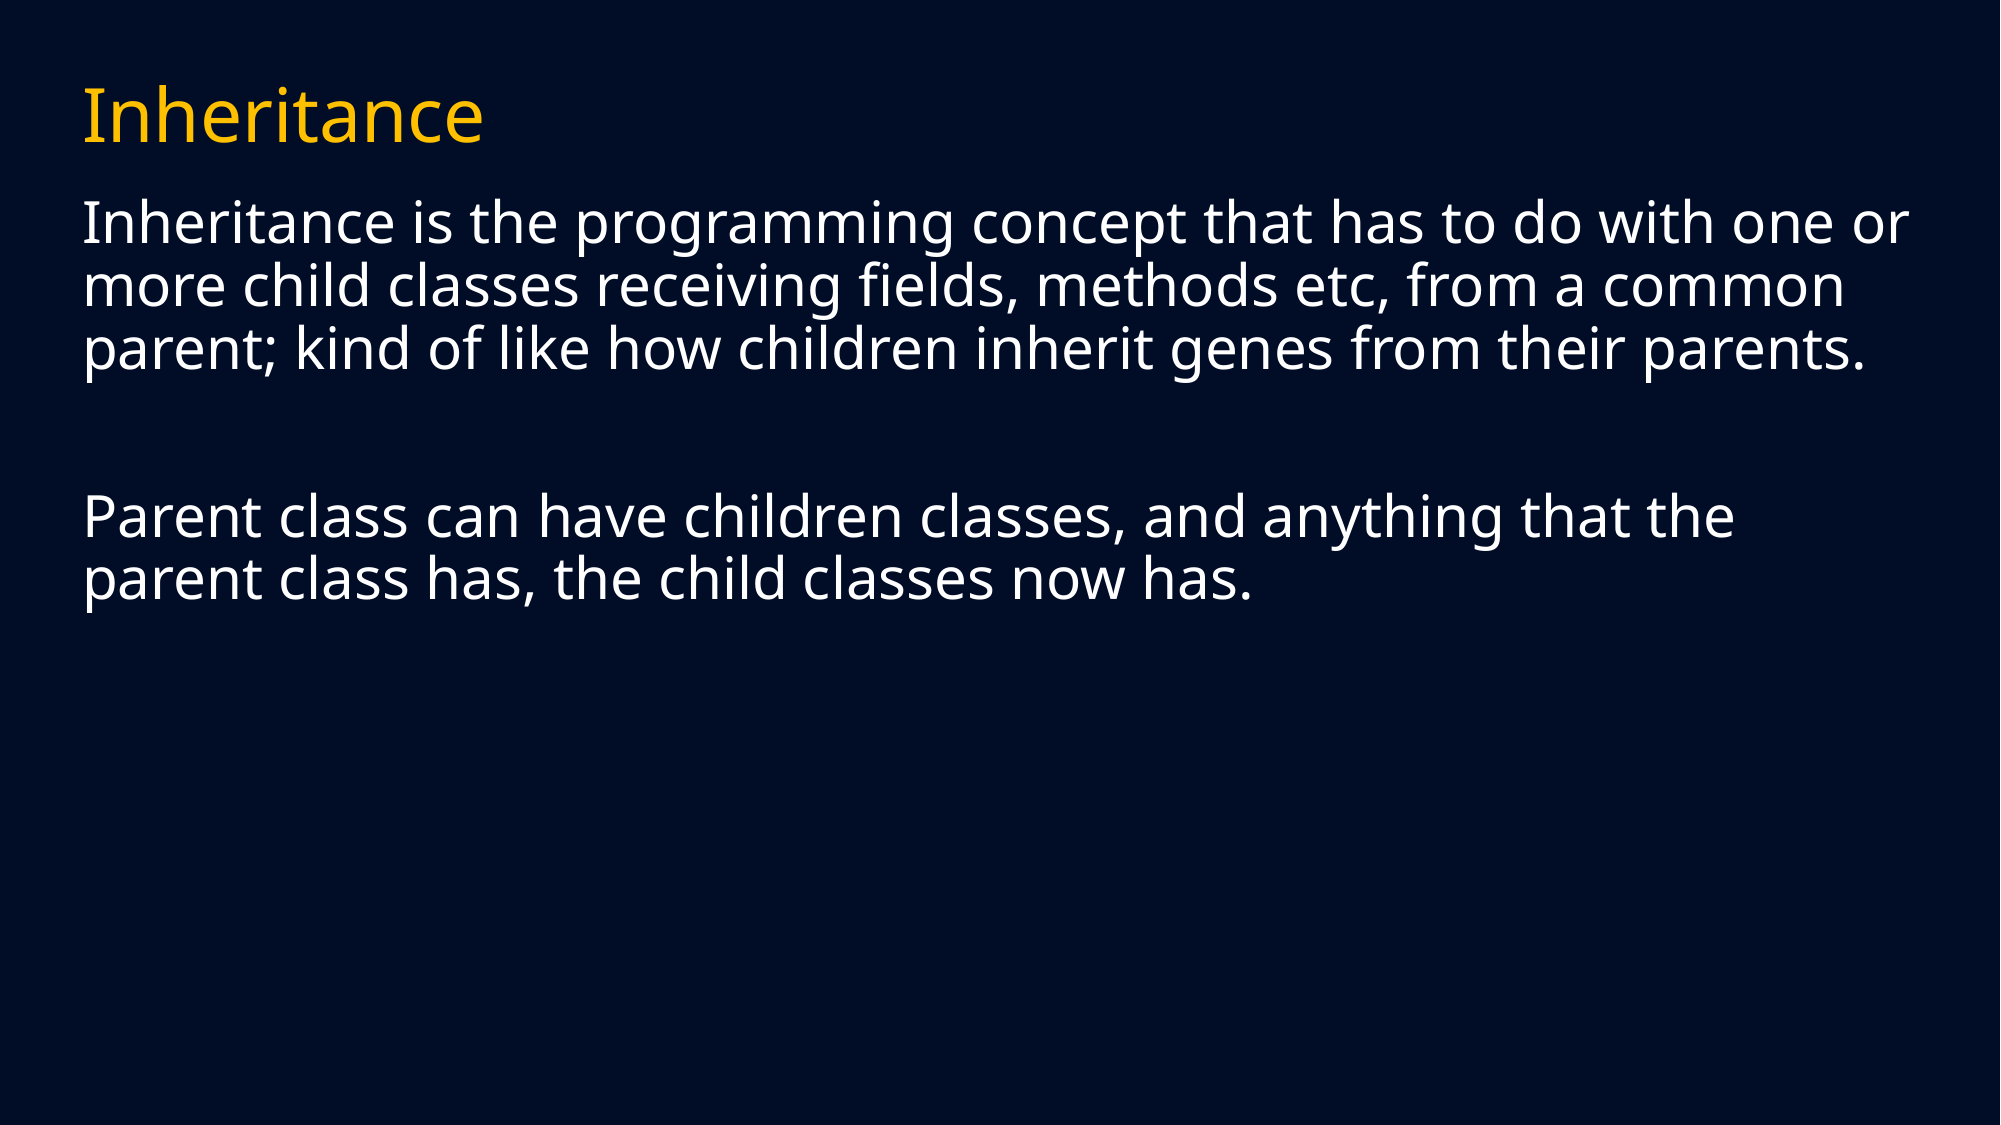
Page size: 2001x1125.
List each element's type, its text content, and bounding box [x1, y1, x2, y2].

title Inheritance [67, 9, 1926, 228]
list Inheritance is the programming concept that has to do with one or more child classes receiving fields, methods etc, from a common parent; kind of like how children inherit genes from their parents. Parent class can have children classes, and anything that the parent class has, the child classes now has. [67, 228, 1926, 1055]
